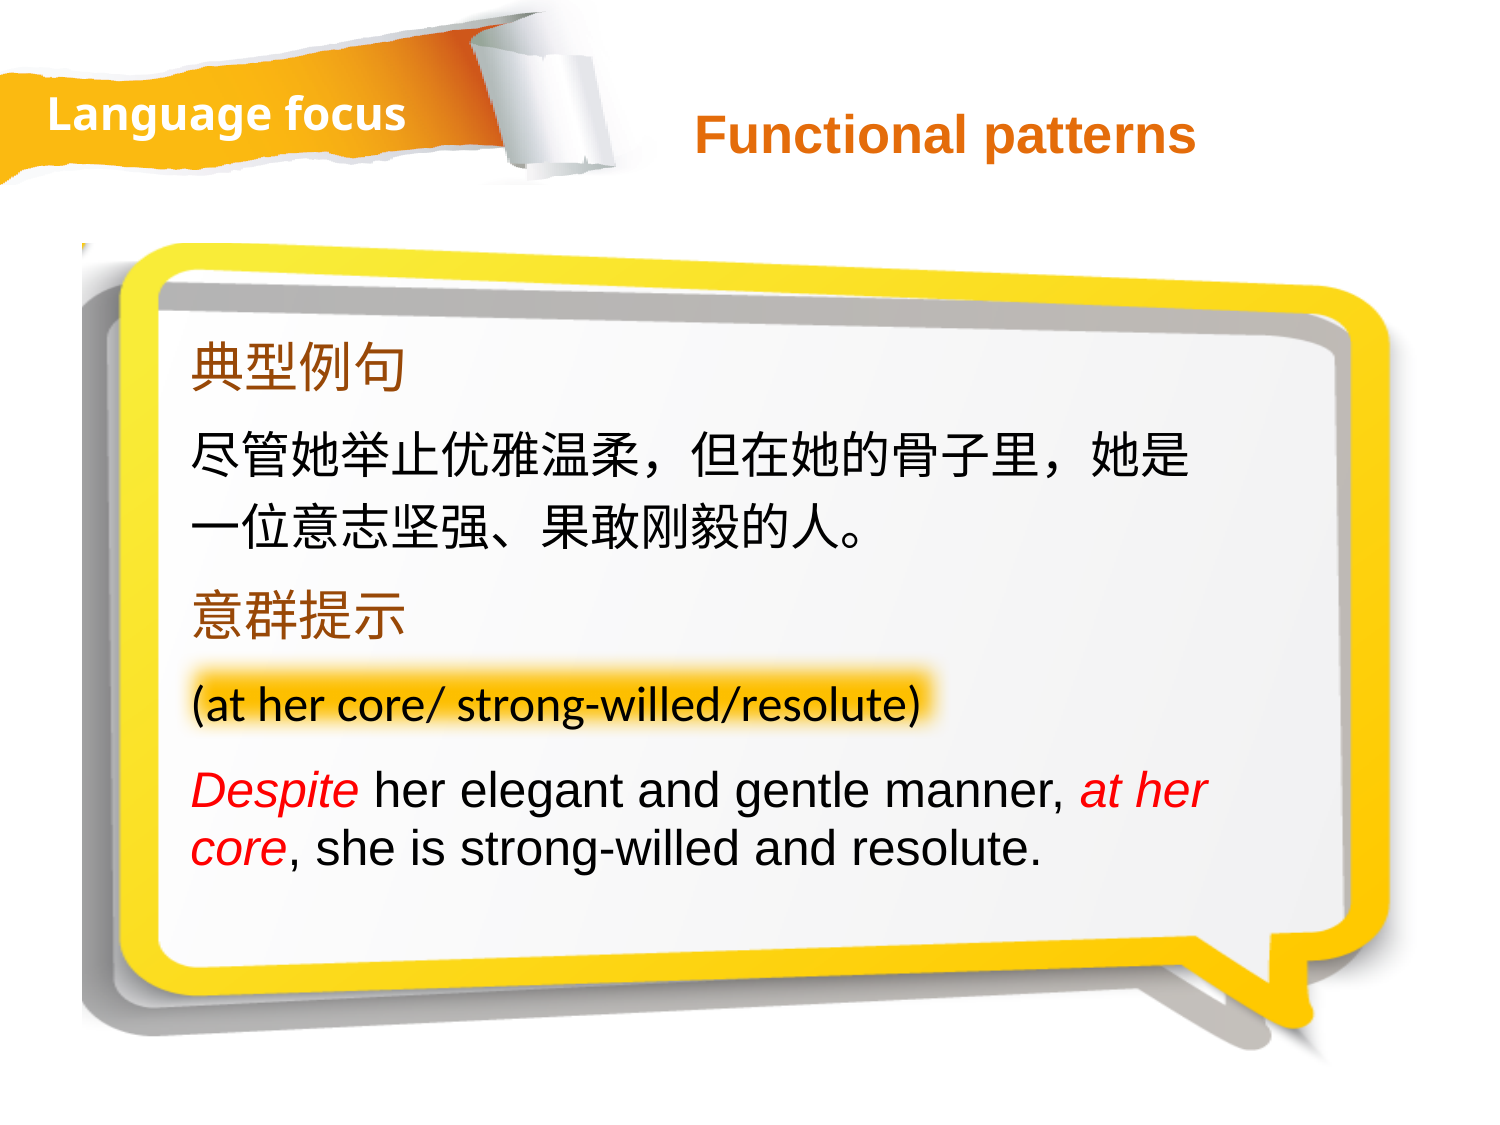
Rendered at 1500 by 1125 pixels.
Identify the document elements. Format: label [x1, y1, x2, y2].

text_box [0, 0, 1216, 185]
picture [81, 243, 1436, 1067]
